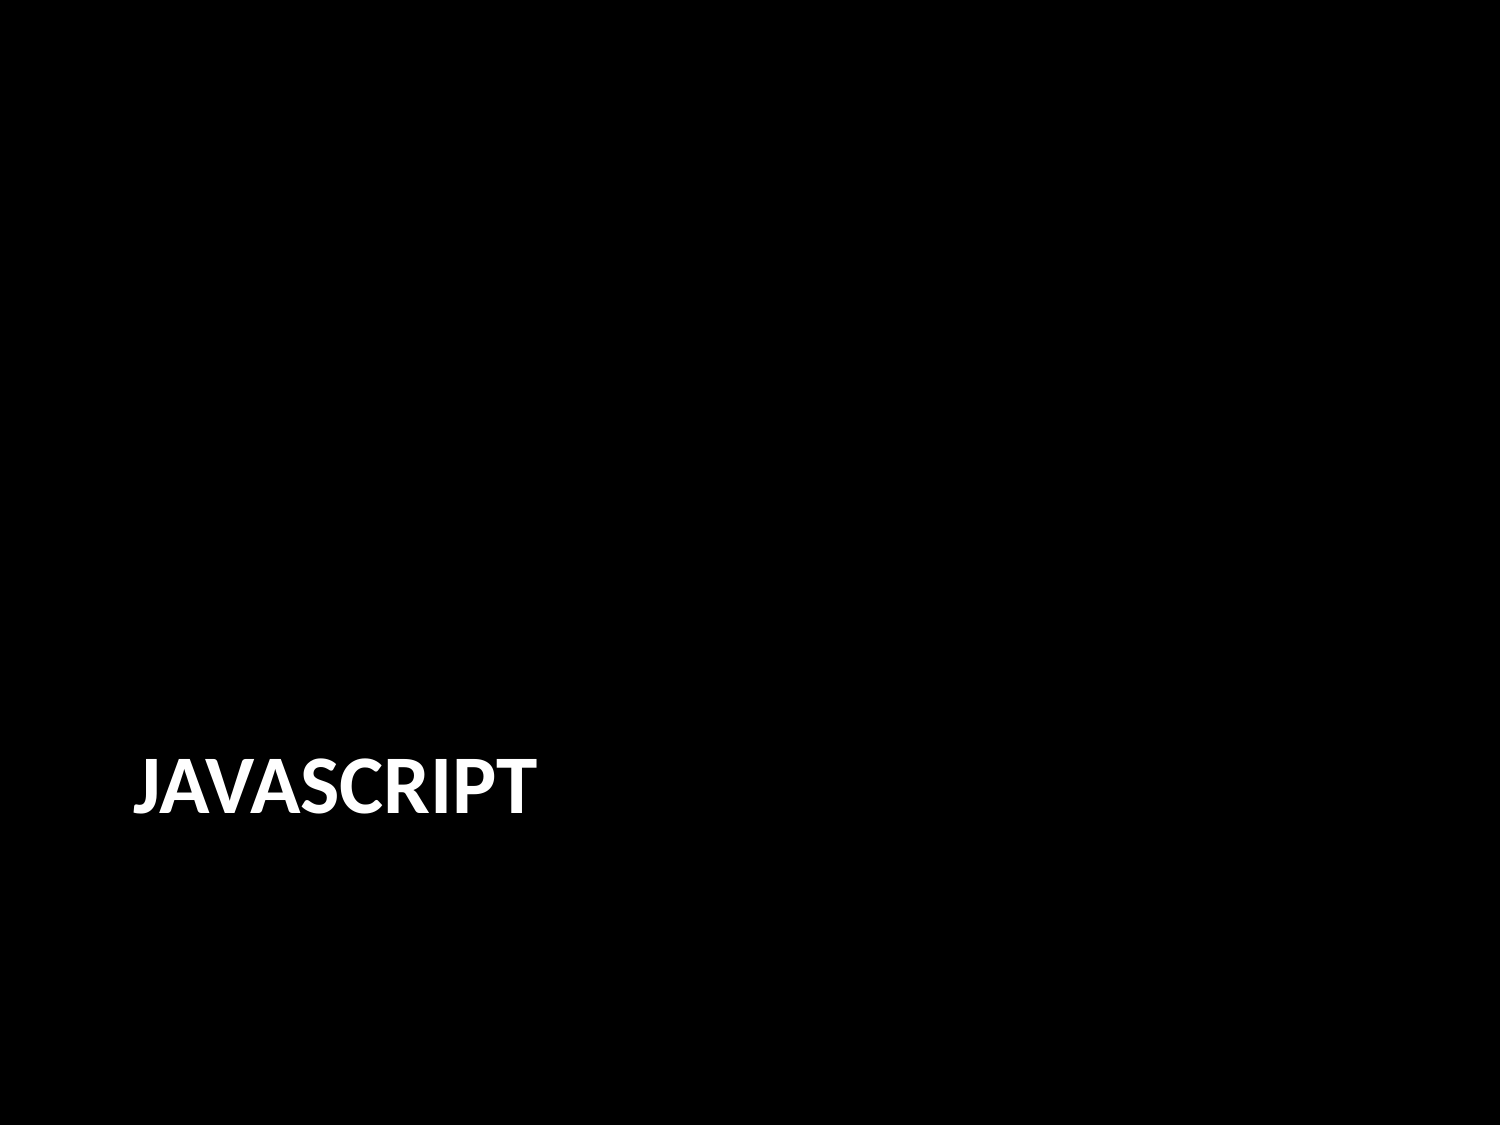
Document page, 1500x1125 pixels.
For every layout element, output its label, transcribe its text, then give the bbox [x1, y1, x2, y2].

title Javascript [118, 722, 1394, 947]
